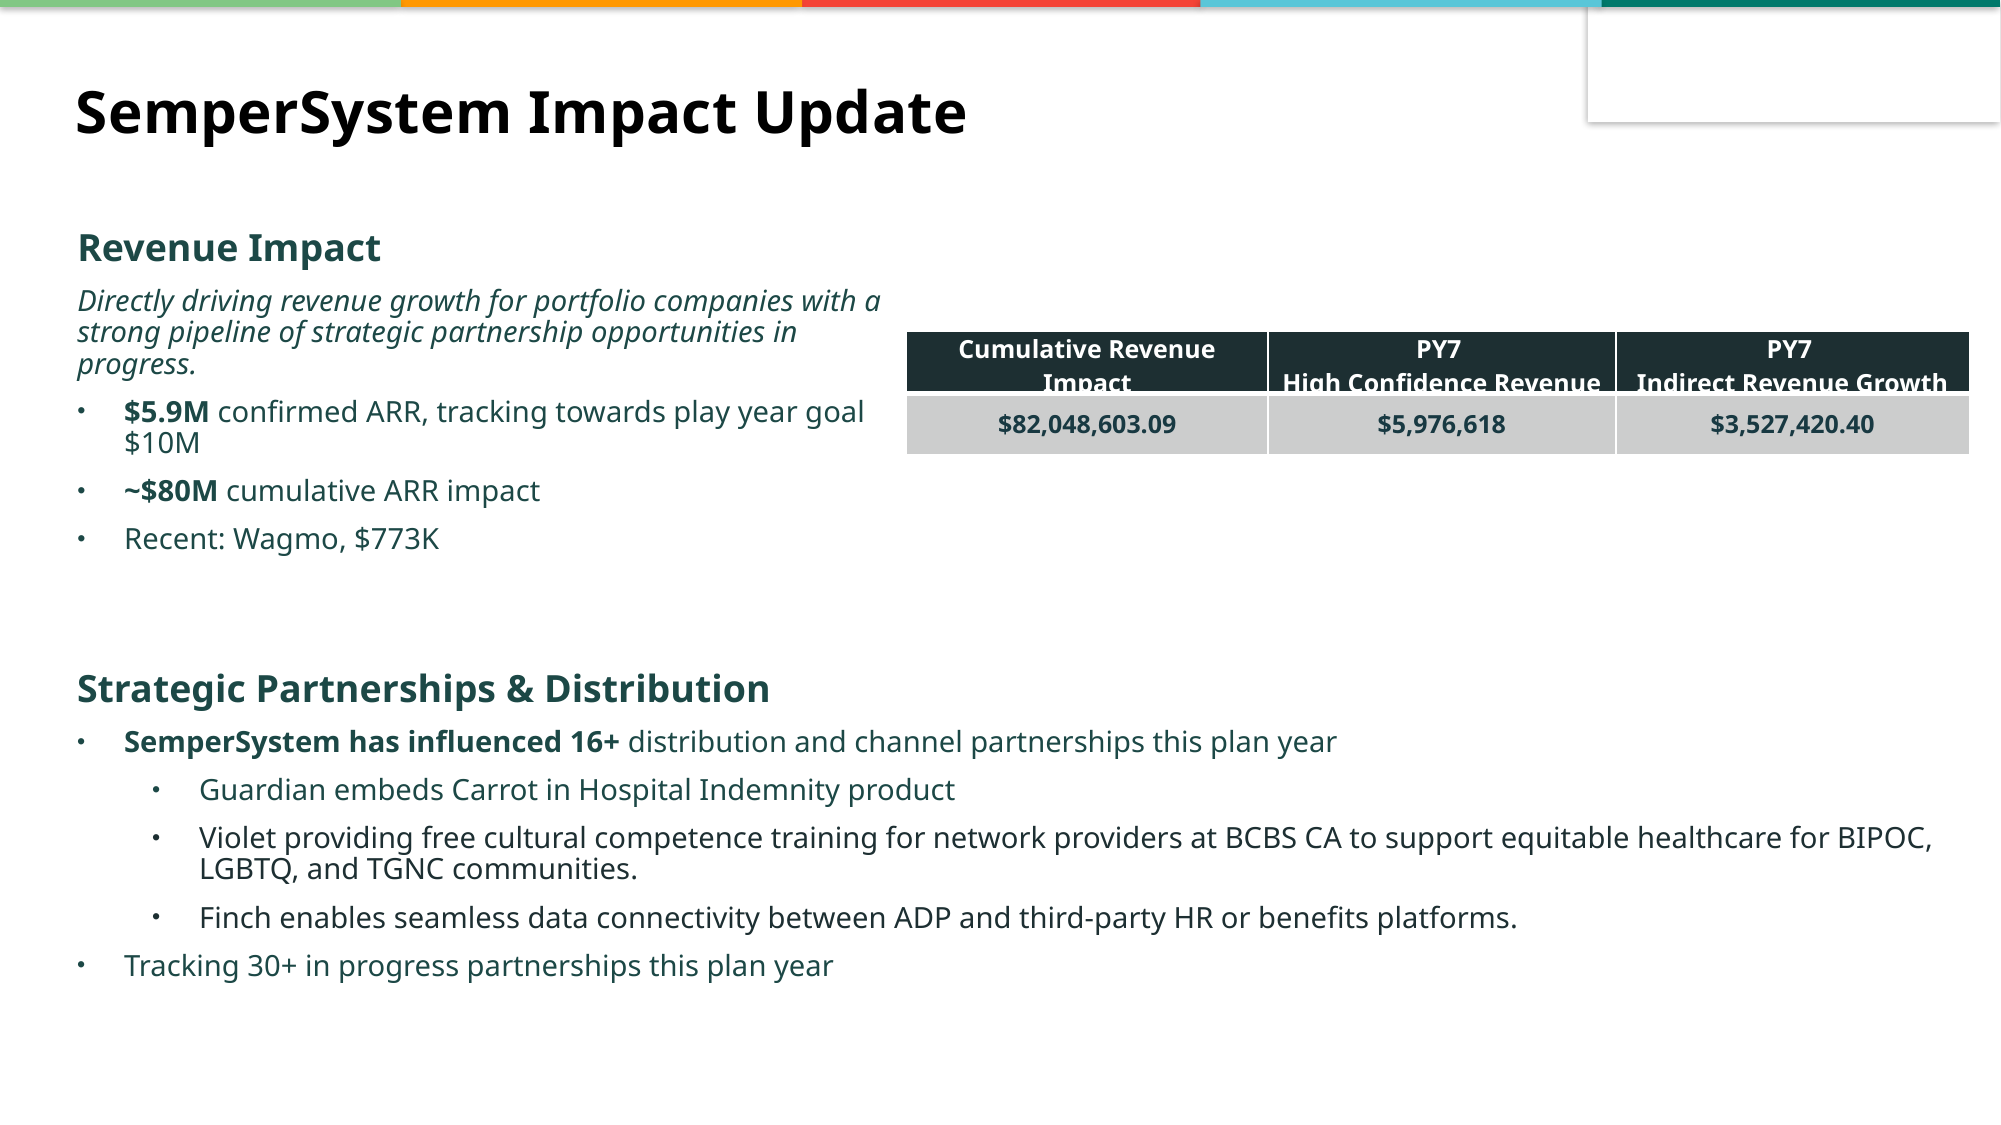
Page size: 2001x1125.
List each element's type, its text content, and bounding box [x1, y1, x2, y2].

text_box SemperSystem Impact Update [62, 76, 1863, 180]
text_box Revenue Impact Directly driving revenue growth for portfolio companies with a strong pipeline of strategic partnership opportunities in progress. $5.9M confirmed ARR, tracking towards play year goal $10M ~$80M cumulative ARR impact Recent: Wagmo, $773K [62, 221, 907, 564]
table_header PY7 High Confidence Revenue [1269, 332, 1615, 391]
table_cell $3,527,420.40 [1617, 396, 1969, 454]
table_cell $5,976,618 [1269, 396, 1615, 454]
table_header Cumulative Revenue Impact [907, 332, 1267, 391]
table_cell $82,048,603.09 [907, 396, 1267, 454]
text_box Strategic Partnerships & Distribution SemperSystem has influenced 16+ distribution and channel partnerships this plan year Guardian embeds Carrot in Hospital Indemnity product Violet providing free cultural competence training for network providers at BCBS CA to support equitable healthcare for BIPOC, LGBTQ, and TGNC communities. Finch enables seamless data connectivity between ADP and third-party HR or benefits platforms. Tracking 30+ in progress partnerships this plan year [62, 662, 1955, 990]
table_header PY7 Indirect Revenue Growth [1617, 332, 1969, 391]
